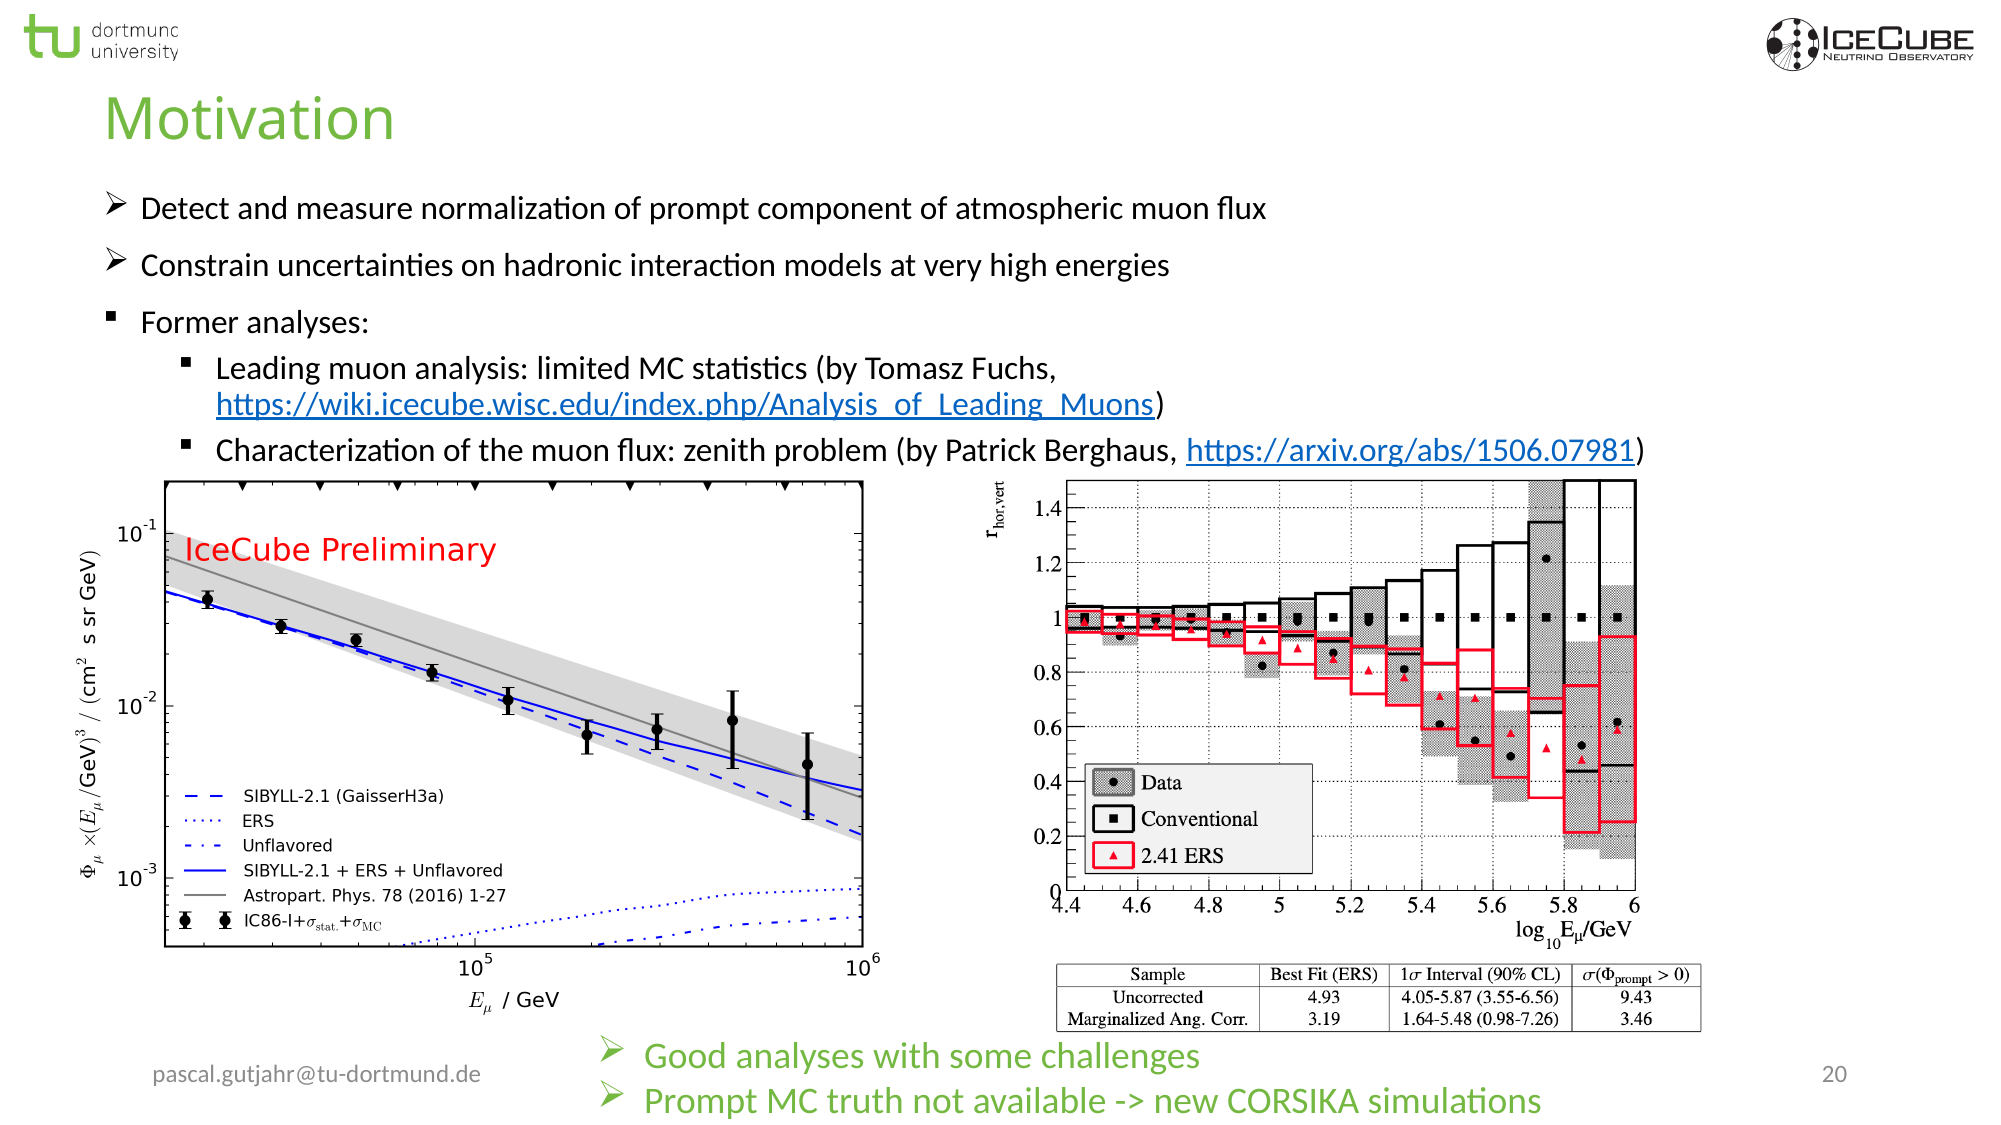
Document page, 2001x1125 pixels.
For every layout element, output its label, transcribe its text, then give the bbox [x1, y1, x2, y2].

slide_number 20 [1712, 1042, 1863, 1103]
picture [972, 467, 1648, 954]
text_box Good analyses with some challenges Prompt MC truth not available -> new CORSIKA simulations [582, 973, 1712, 1125]
slide_number pascal.gutjahr@tu-dortmund.de [137, 1042, 588, 1103]
picture [1051, 960, 1706, 1037]
picture [59, 467, 895, 1031]
title Motivation [88, 59, 1977, 182]
list Detect and measure normalization of prompt component of atmospheric muon flux Constrain uncertainties on hadronic interaction models at very high energies Former analyses: Leading muon analysis: limited MC statistics (by Tomasz Fuchs, https://wiki.icecube.wisc.edu/index.php/Analysis_of_Leading_Muons) Characterization of the muon flux: zenith problem (by Patrick Berghaus, https://arxiv.org/abs/1506.07981) [88, 183, 1863, 938]
